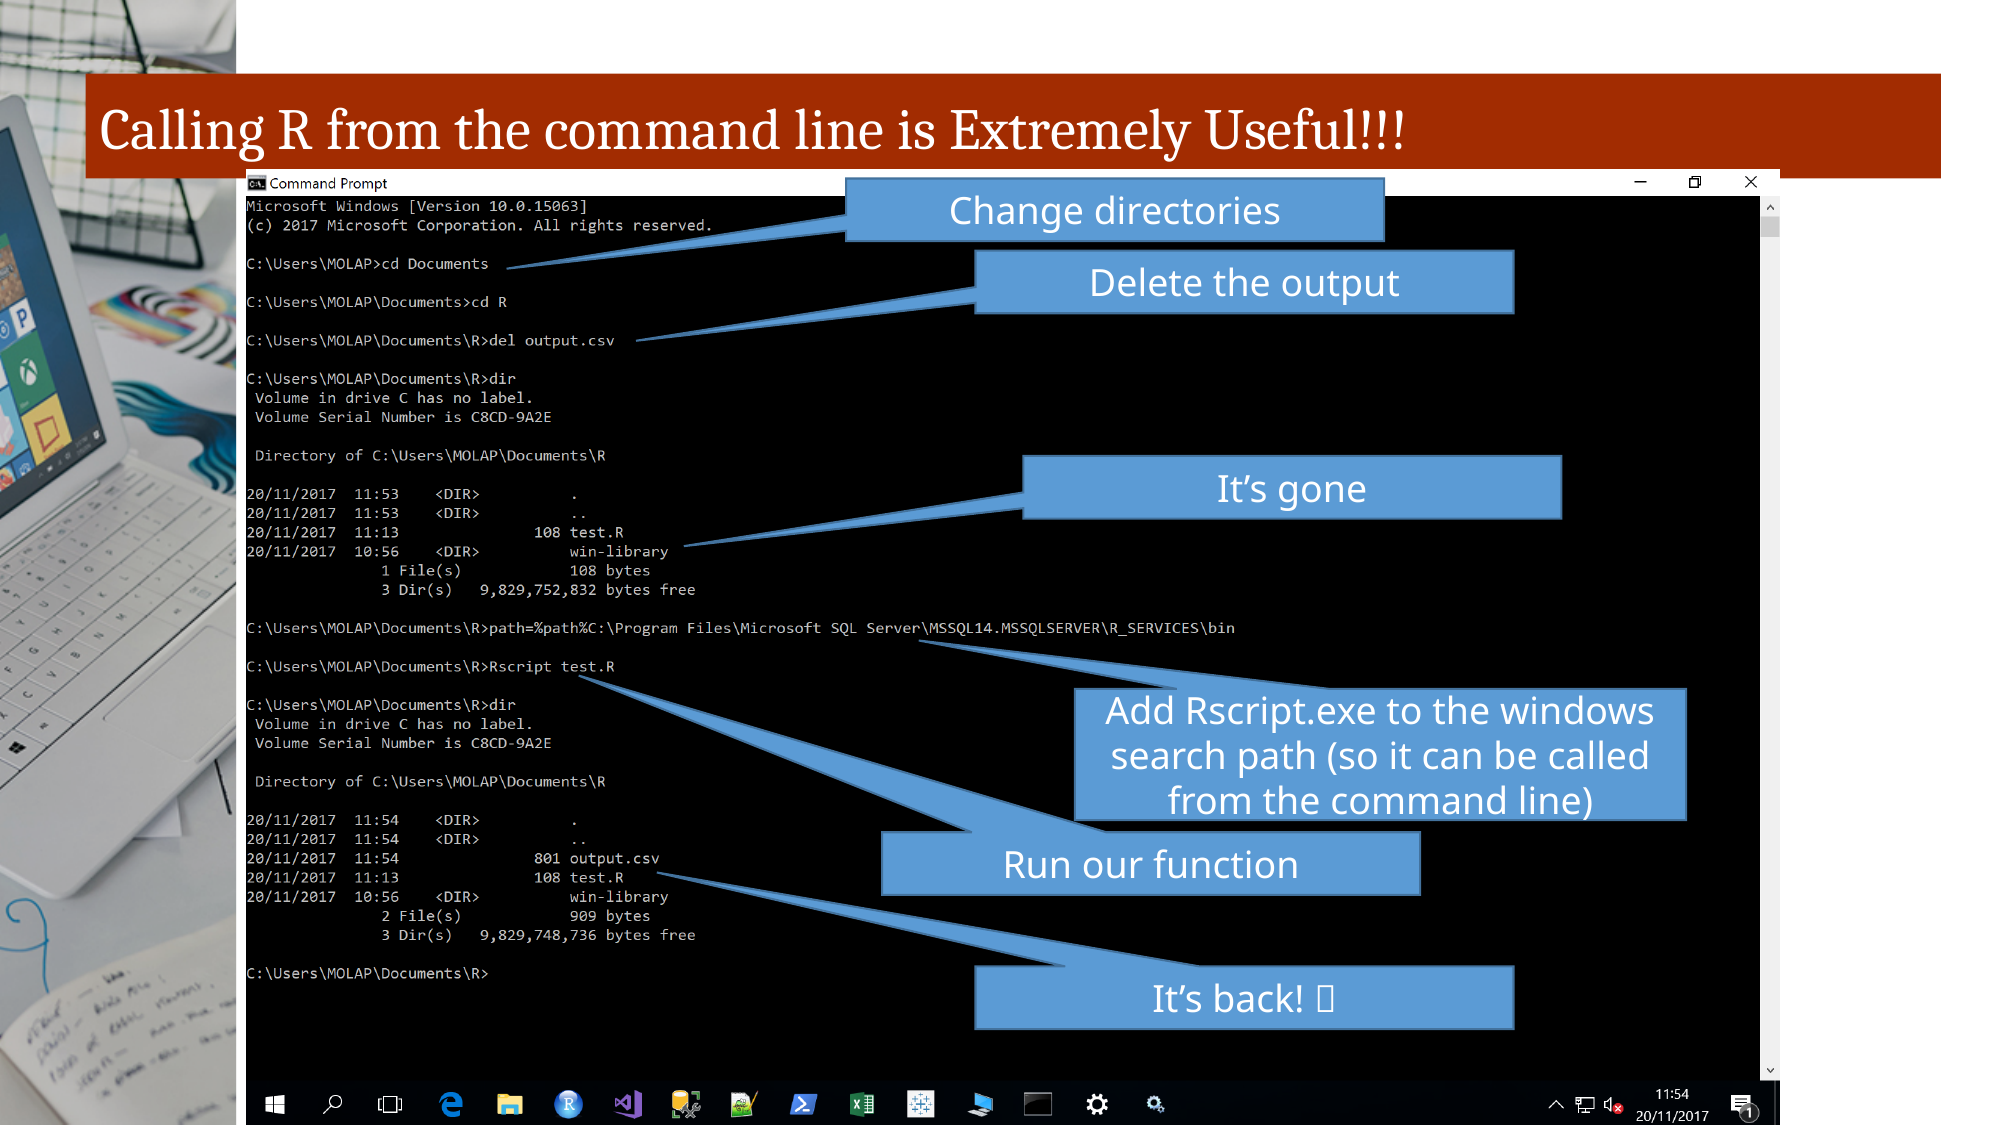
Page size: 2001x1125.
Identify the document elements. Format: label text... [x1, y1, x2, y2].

picture [0, 0, 237, 1125]
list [246, 169, 1780, 1125]
title Calling R from the command line is Extremely Useful!!! [85, 73, 1941, 179]
